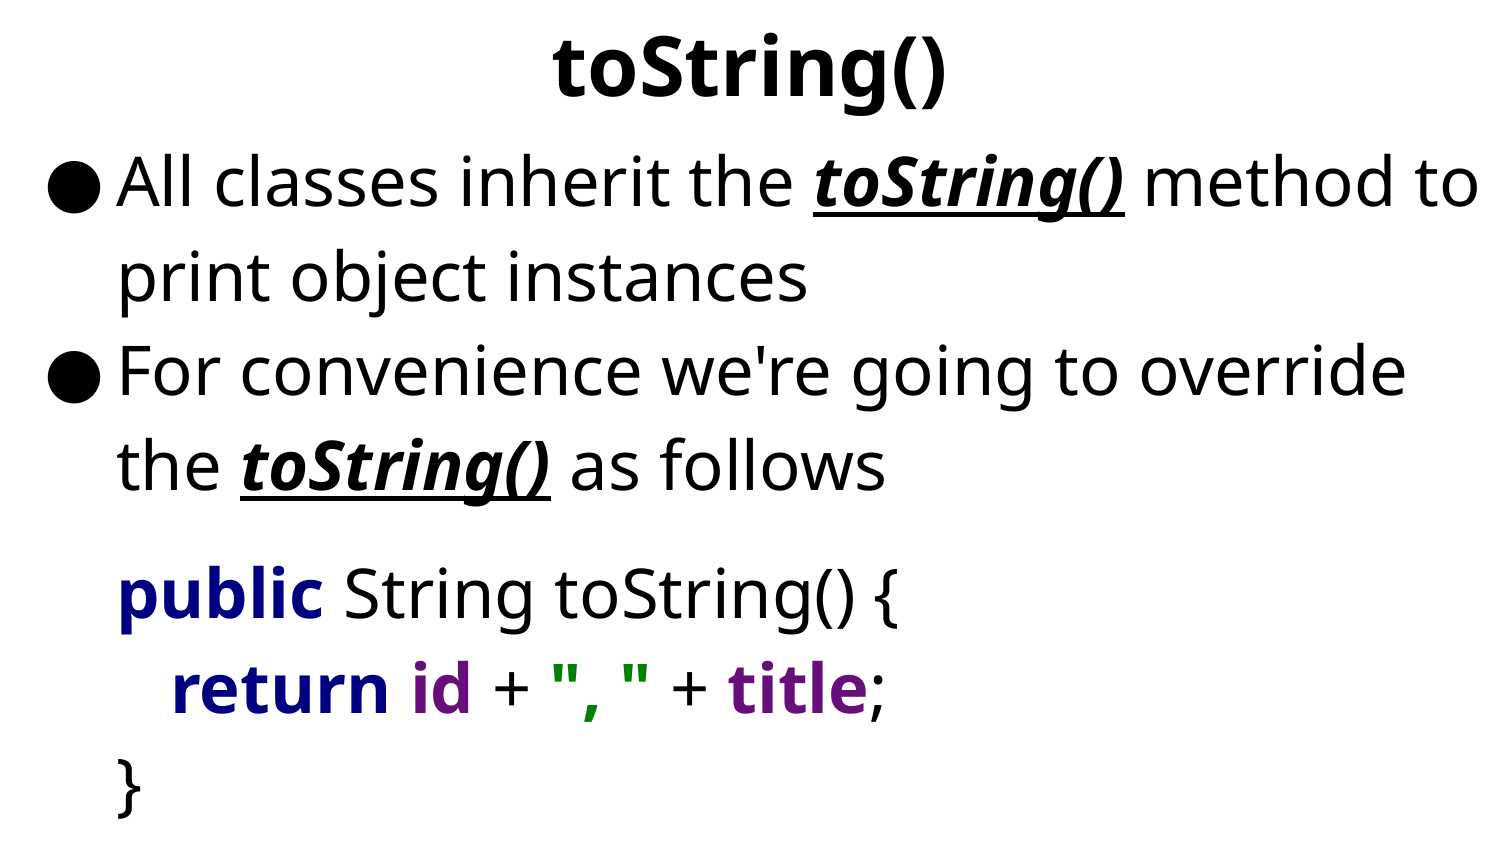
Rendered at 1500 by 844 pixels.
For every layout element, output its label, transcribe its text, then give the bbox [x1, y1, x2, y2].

title toString() [0, 0, 1500, 111]
list All classes inherit the toString() method to print object instances For convenience we're going to override the toString() as follows public String toString() { return id + ", " + title; } [26, 110, 1500, 844]
